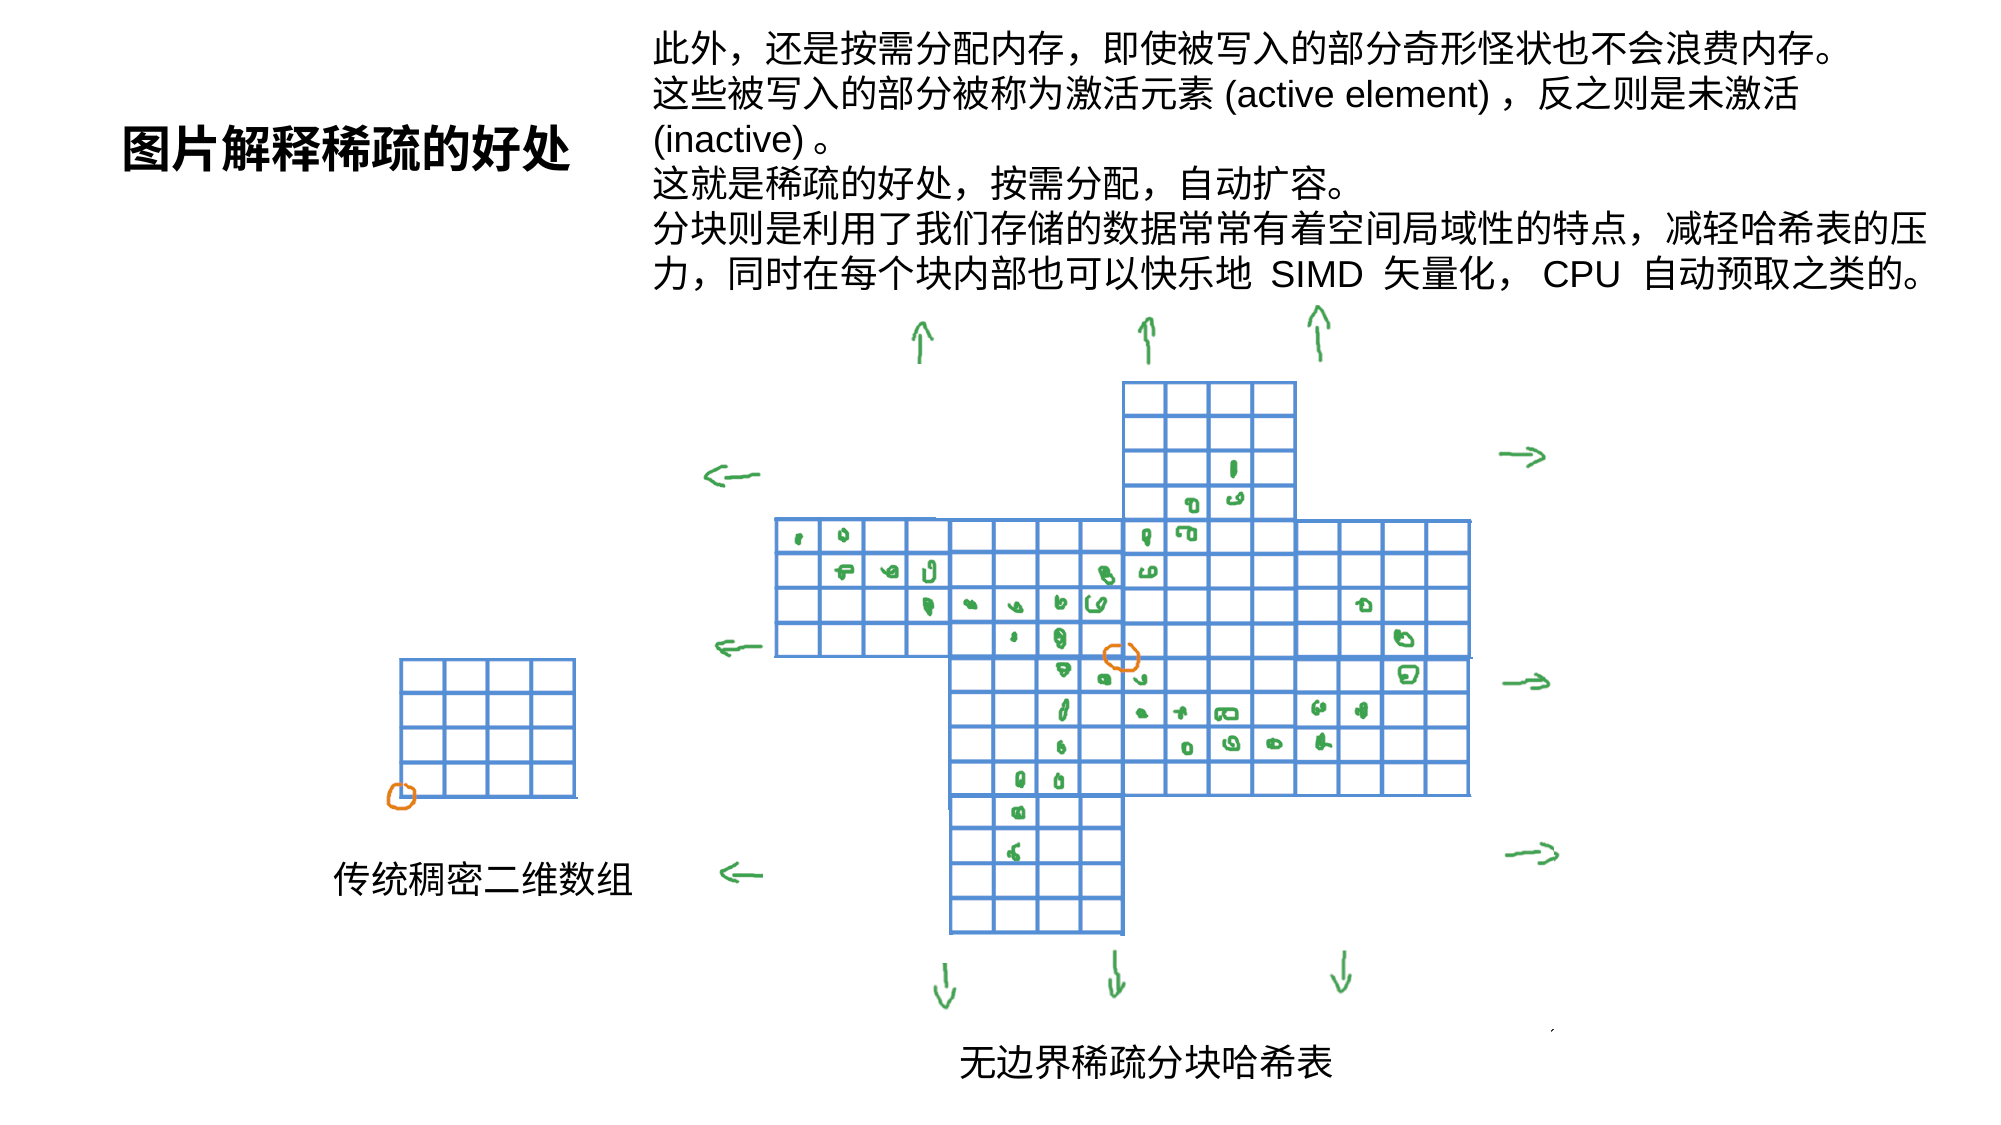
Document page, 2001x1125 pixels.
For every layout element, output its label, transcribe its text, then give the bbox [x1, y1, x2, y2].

text_box 此外，还是按需分配内存，即使被写入的部分奇形怪状也不会浪费内存。 这些被写入的部分被称为激活元素(active element)，反之则是未激活(inactive)。 这就是稀疏的好处，按需分配，自动扩容。 分块则是利用了我们存储的数据常常有着空间局域性的特点，减轻哈希表的压力，同时在每个块内部也可以快乐地 SIMD 矢量化，CPU 自动预取之类的。 [638, 17, 1971, 303]
text_box 无边界稀疏分块哈希表 [944, 1032, 1359, 1091]
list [363, 299, 1574, 1014]
picture [684, 305, 1554, 1032]
text_box 传统稠密二维数组 [319, 848, 363, 909]
title 图片解释稀疏的好处 [106, 42, 638, 260]
